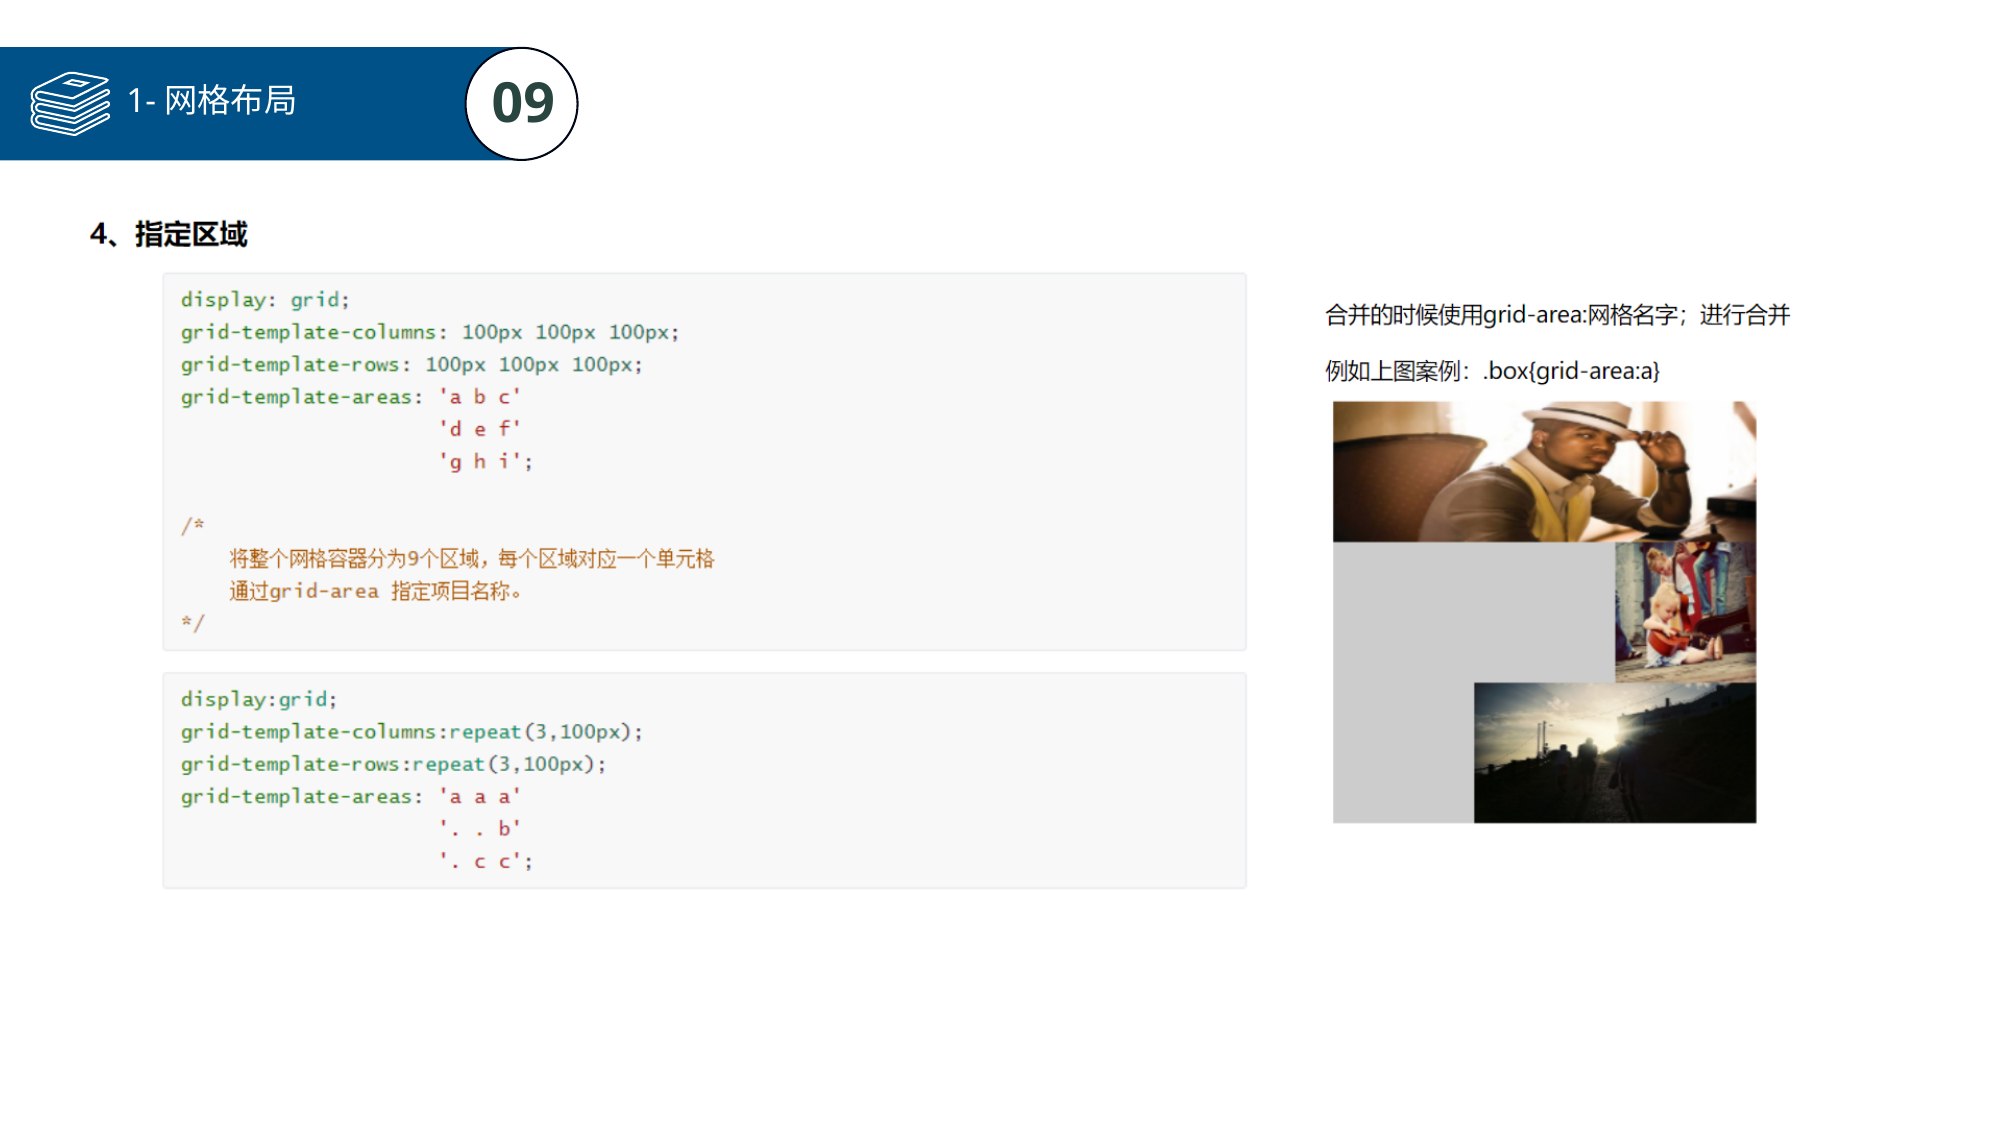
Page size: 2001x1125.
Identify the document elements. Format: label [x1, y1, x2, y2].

picture [81, 204, 1956, 921]
text_box [0, 47, 579, 161]
